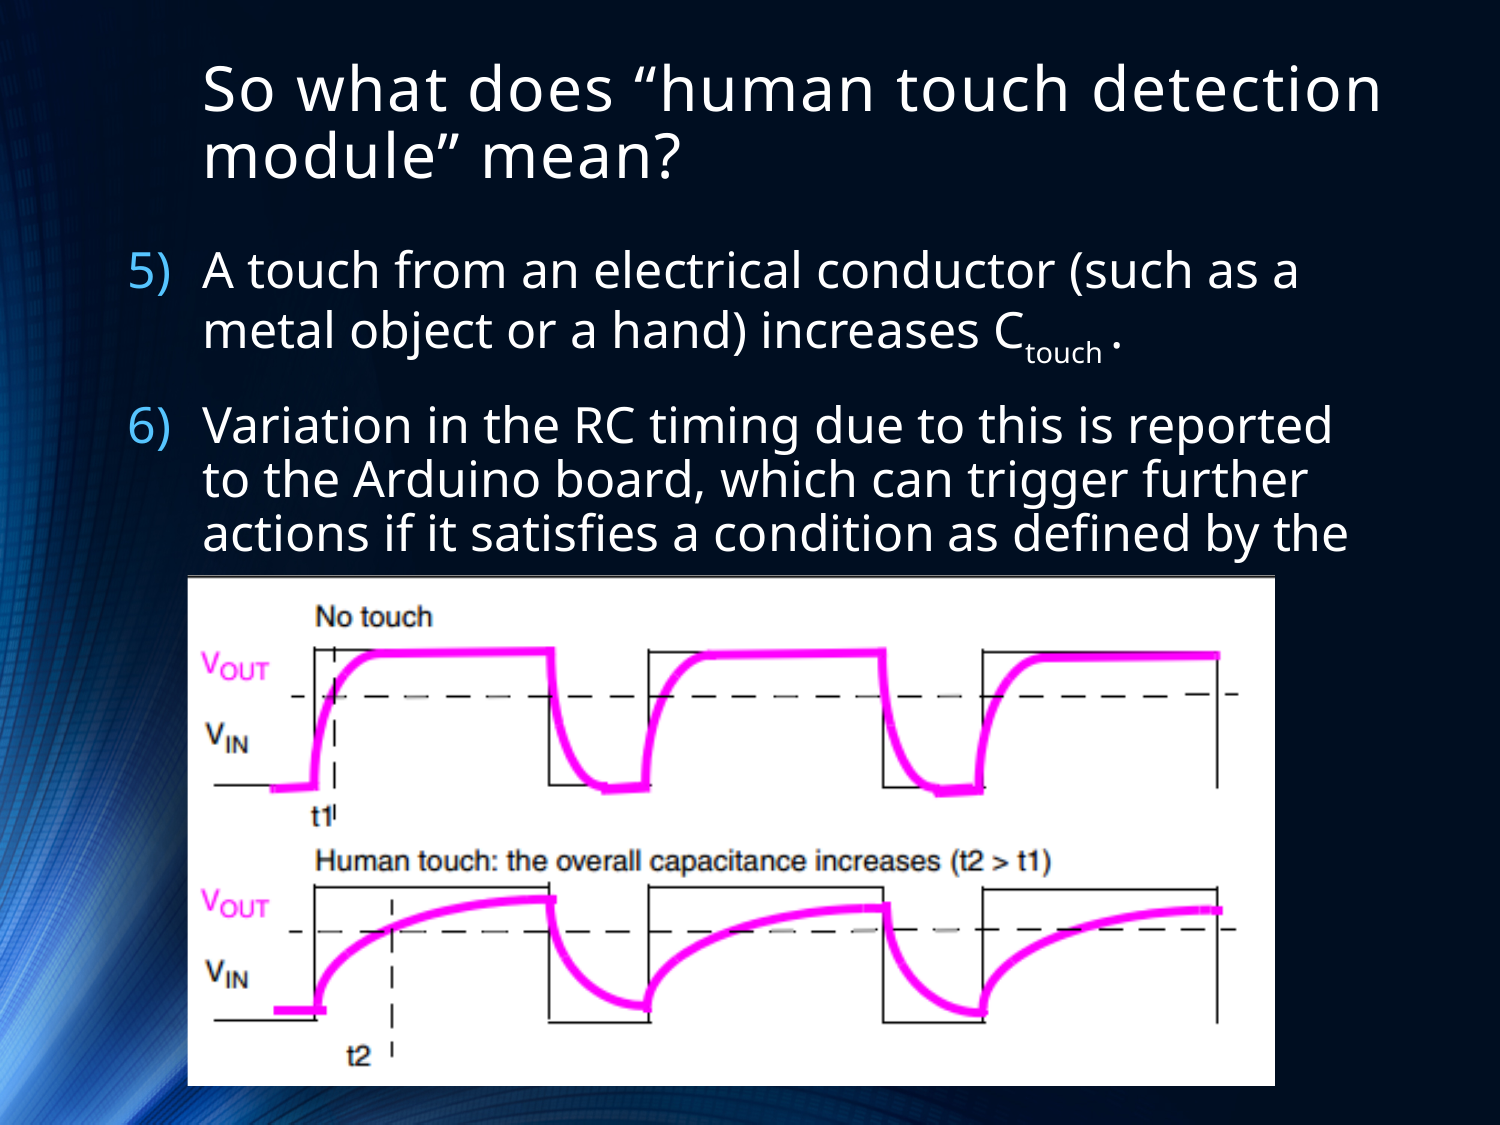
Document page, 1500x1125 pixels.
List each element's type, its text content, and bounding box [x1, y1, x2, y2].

text_box A touch from an electrical conductor (such as a metal object or a hand) increases Ctouch . Variation in the RC timing due to this is reported to the Arduino board, which can trigger further actions if it satisfies a condition as defined by the user. [112, 237, 1400, 1088]
picture [0, 0, 1500, 1125]
title So what does “human touch detection module” mean? [187, 50, 1500, 200]
